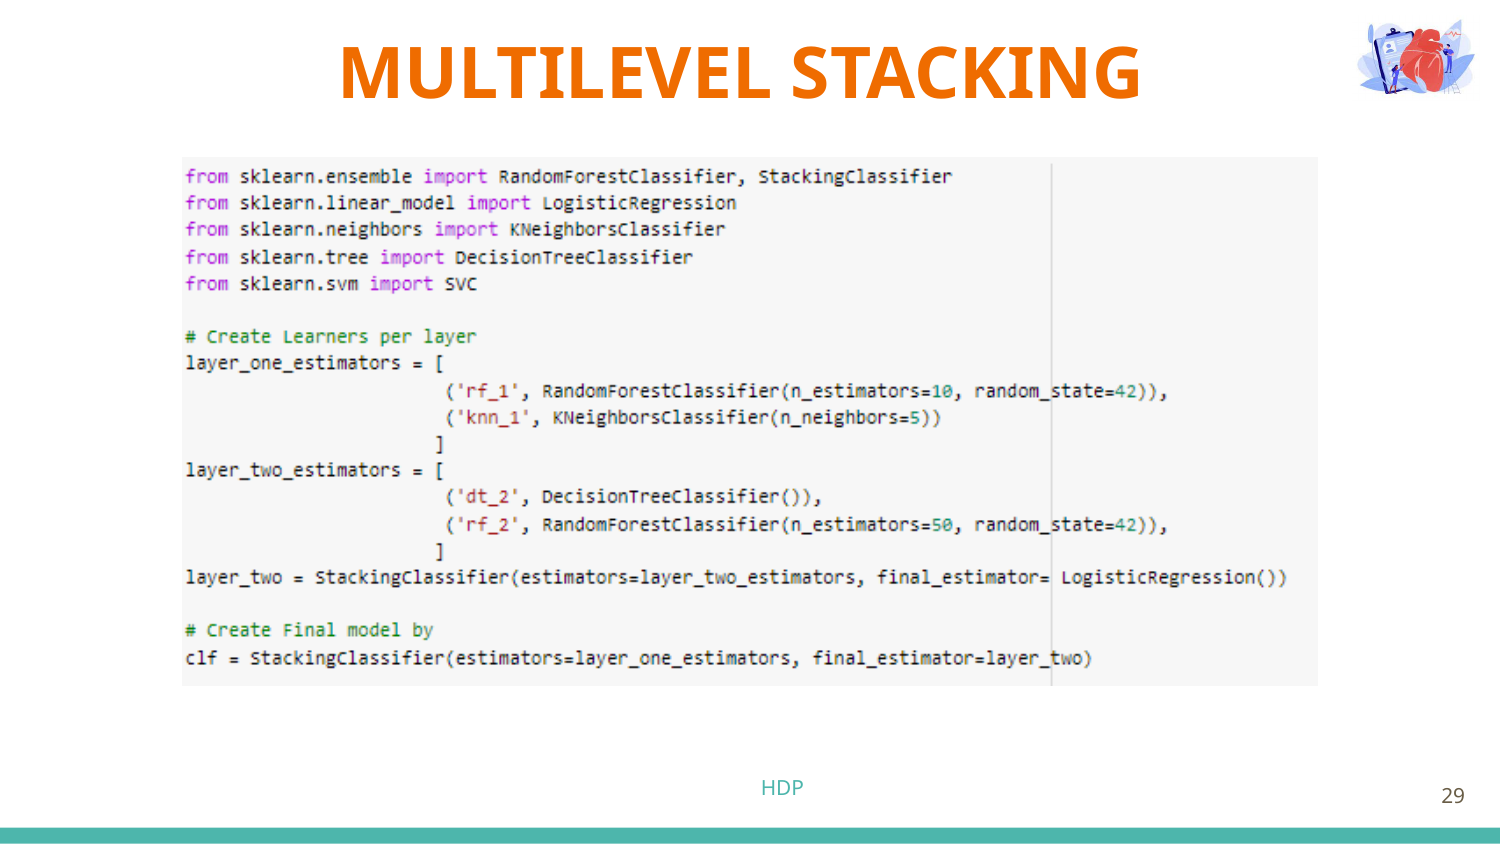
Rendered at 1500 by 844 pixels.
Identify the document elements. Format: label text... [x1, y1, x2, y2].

picture [1352, 15, 1481, 101]
text_box HDP [536, 761, 1029, 812]
title MULTILEVEL STACKING [51, 12, 1449, 129]
picture [181, 157, 1319, 687]
slide_number 29 [1389, 764, 1480, 830]
